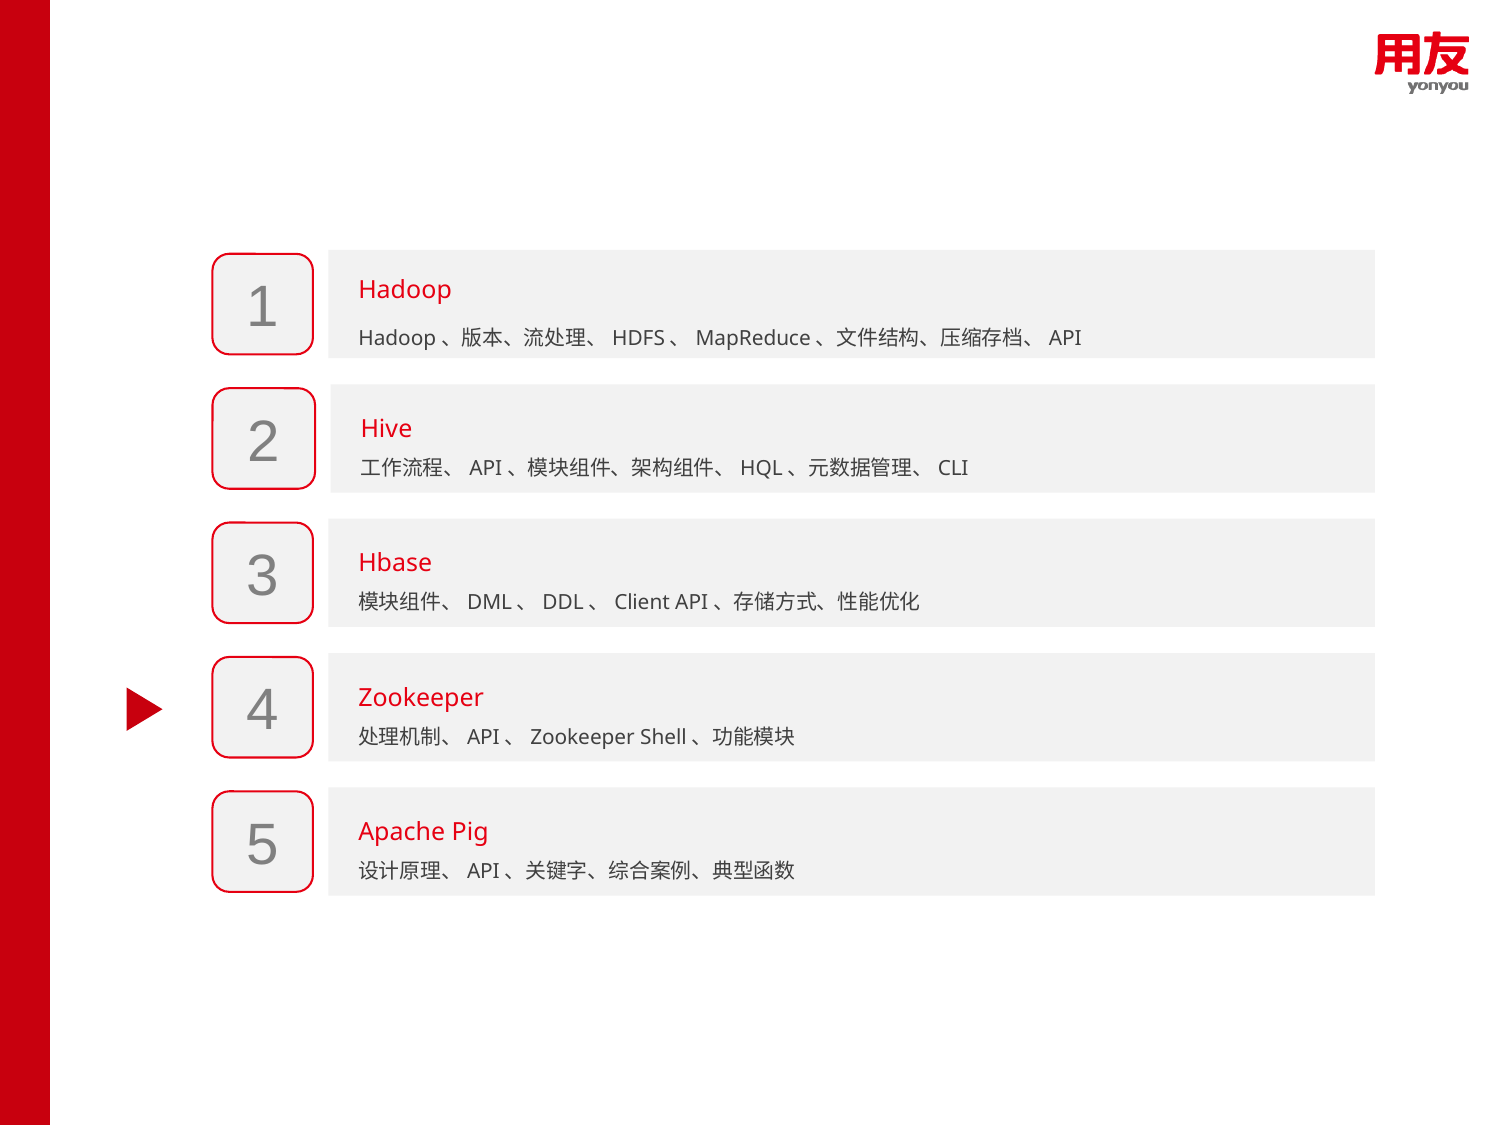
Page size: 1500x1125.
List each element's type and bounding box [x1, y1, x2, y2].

picture [1374, 31, 1469, 94]
text_box [212, 518, 1376, 628]
text_box [0, 0, 52, 1125]
text_box [212, 384, 1376, 493]
text_box [212, 249, 1376, 359]
text_box [212, 652, 1376, 762]
text_box [212, 787, 1376, 896]
text_box [124, 685, 165, 733]
